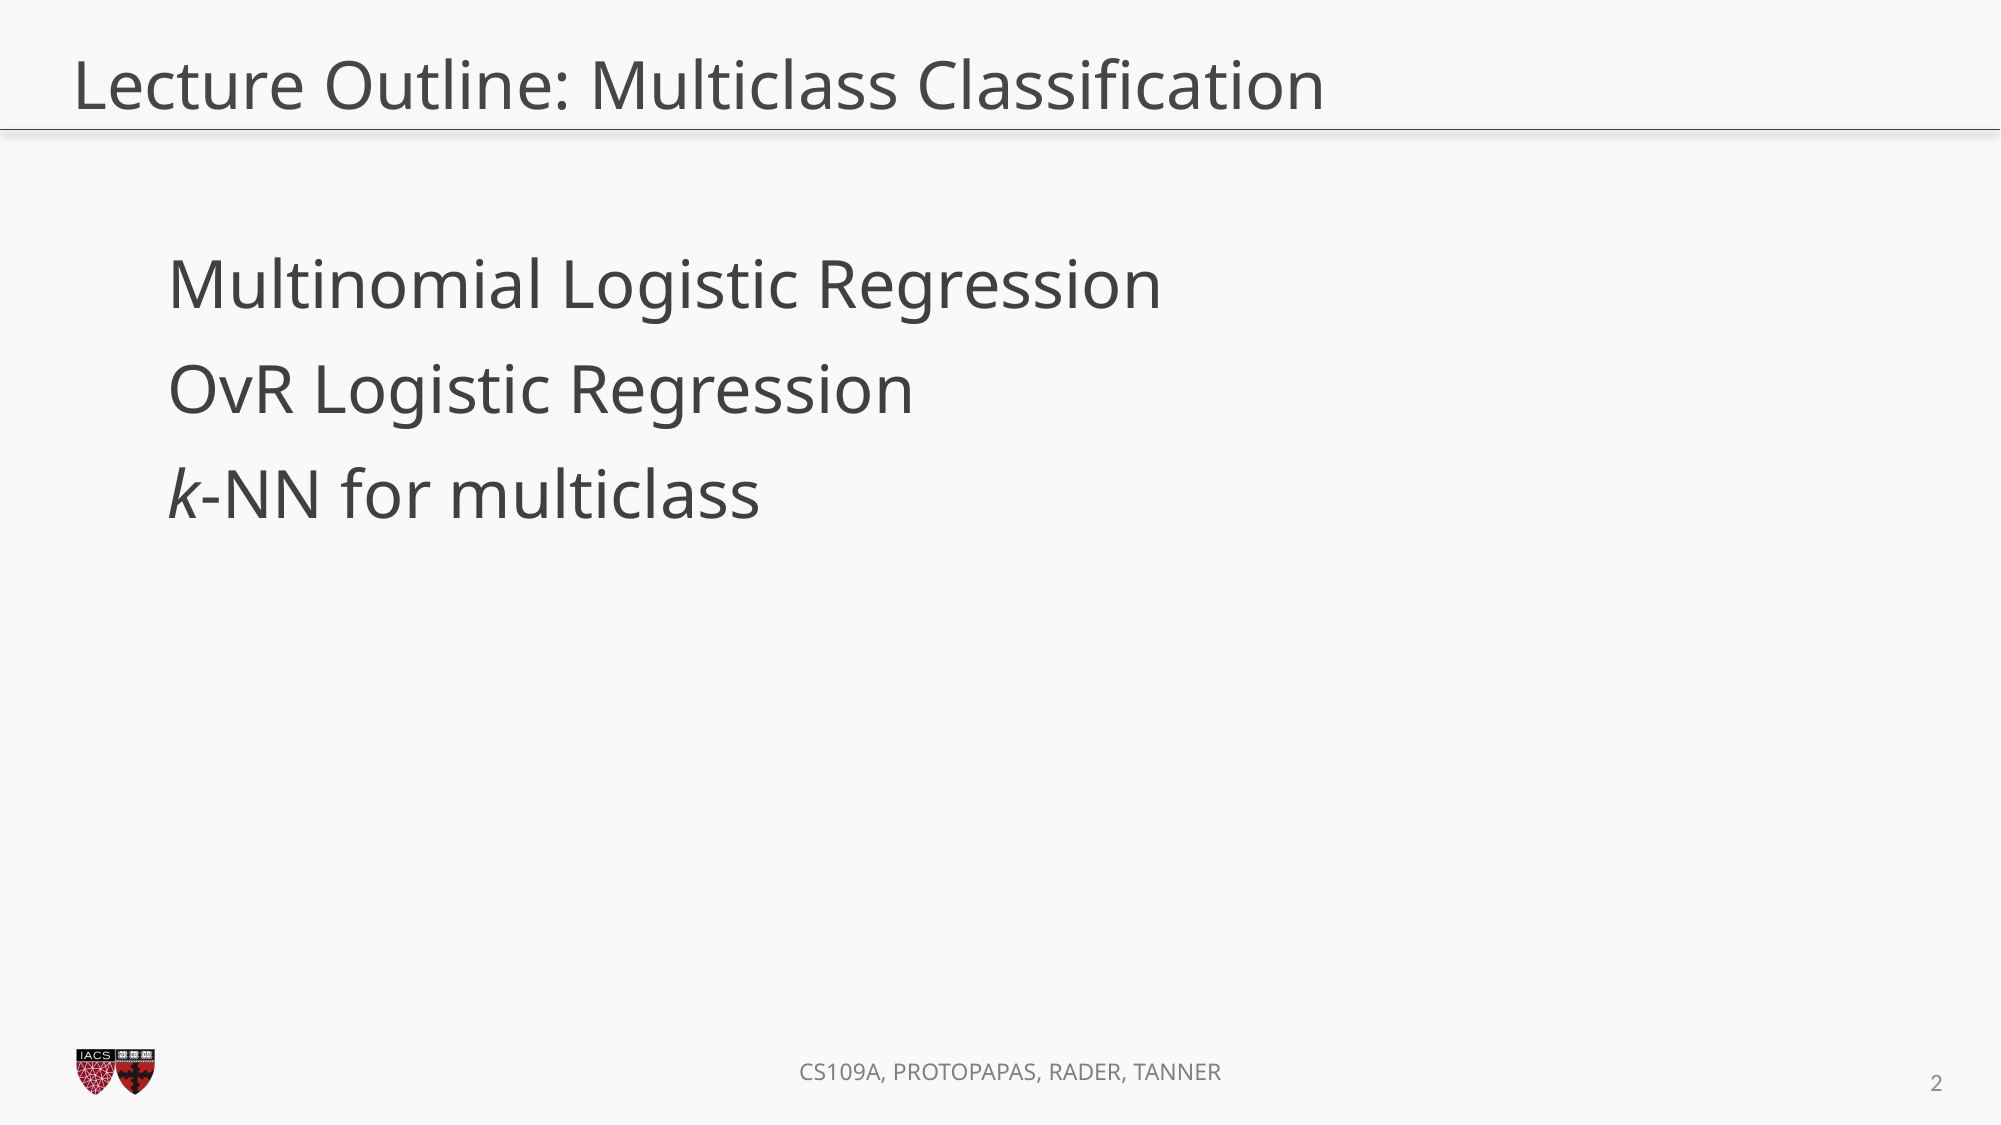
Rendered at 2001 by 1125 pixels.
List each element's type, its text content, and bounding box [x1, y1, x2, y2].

title Lecture Outline: Multiclass Classification [57, 35, 1943, 162]
list Multinomial Logistic Regression OvR Logistic Regression k-NN for multiclass [152, 234, 1847, 1077]
picture [75, 1049, 155, 1095]
